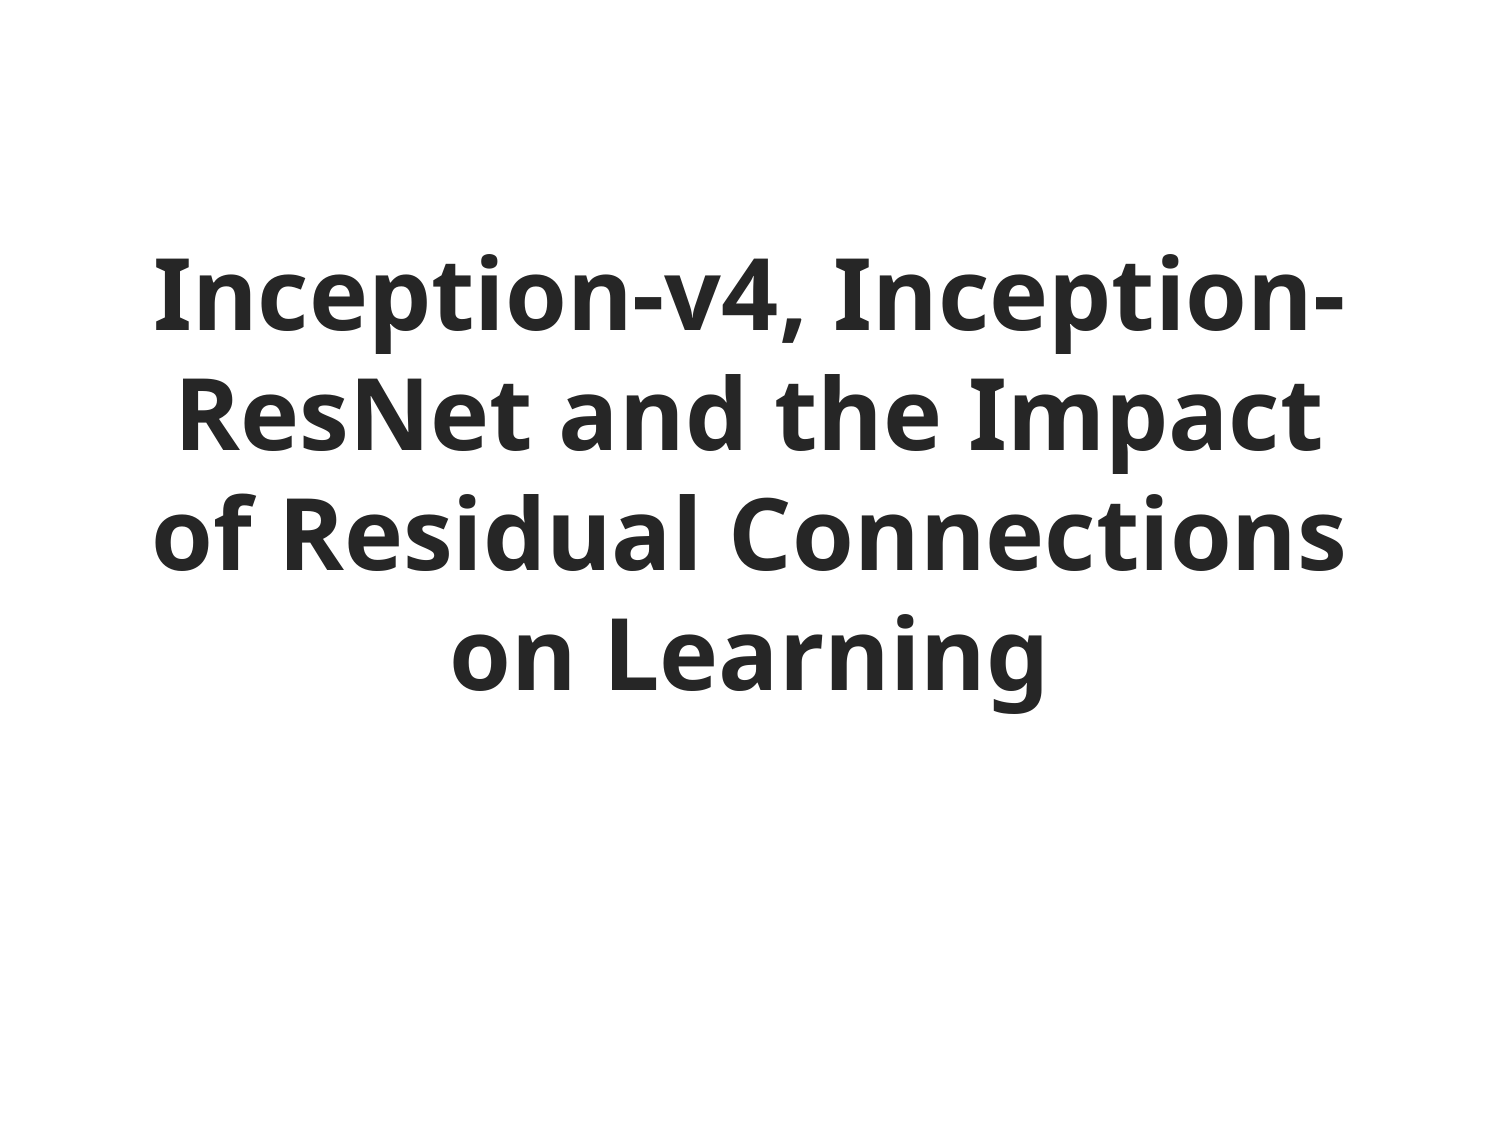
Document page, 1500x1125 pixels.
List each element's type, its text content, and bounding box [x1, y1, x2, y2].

text_box Inception-v4, Inception-ResNet and the Impact of Residual Connections on Learning [112, 349, 1388, 591]
